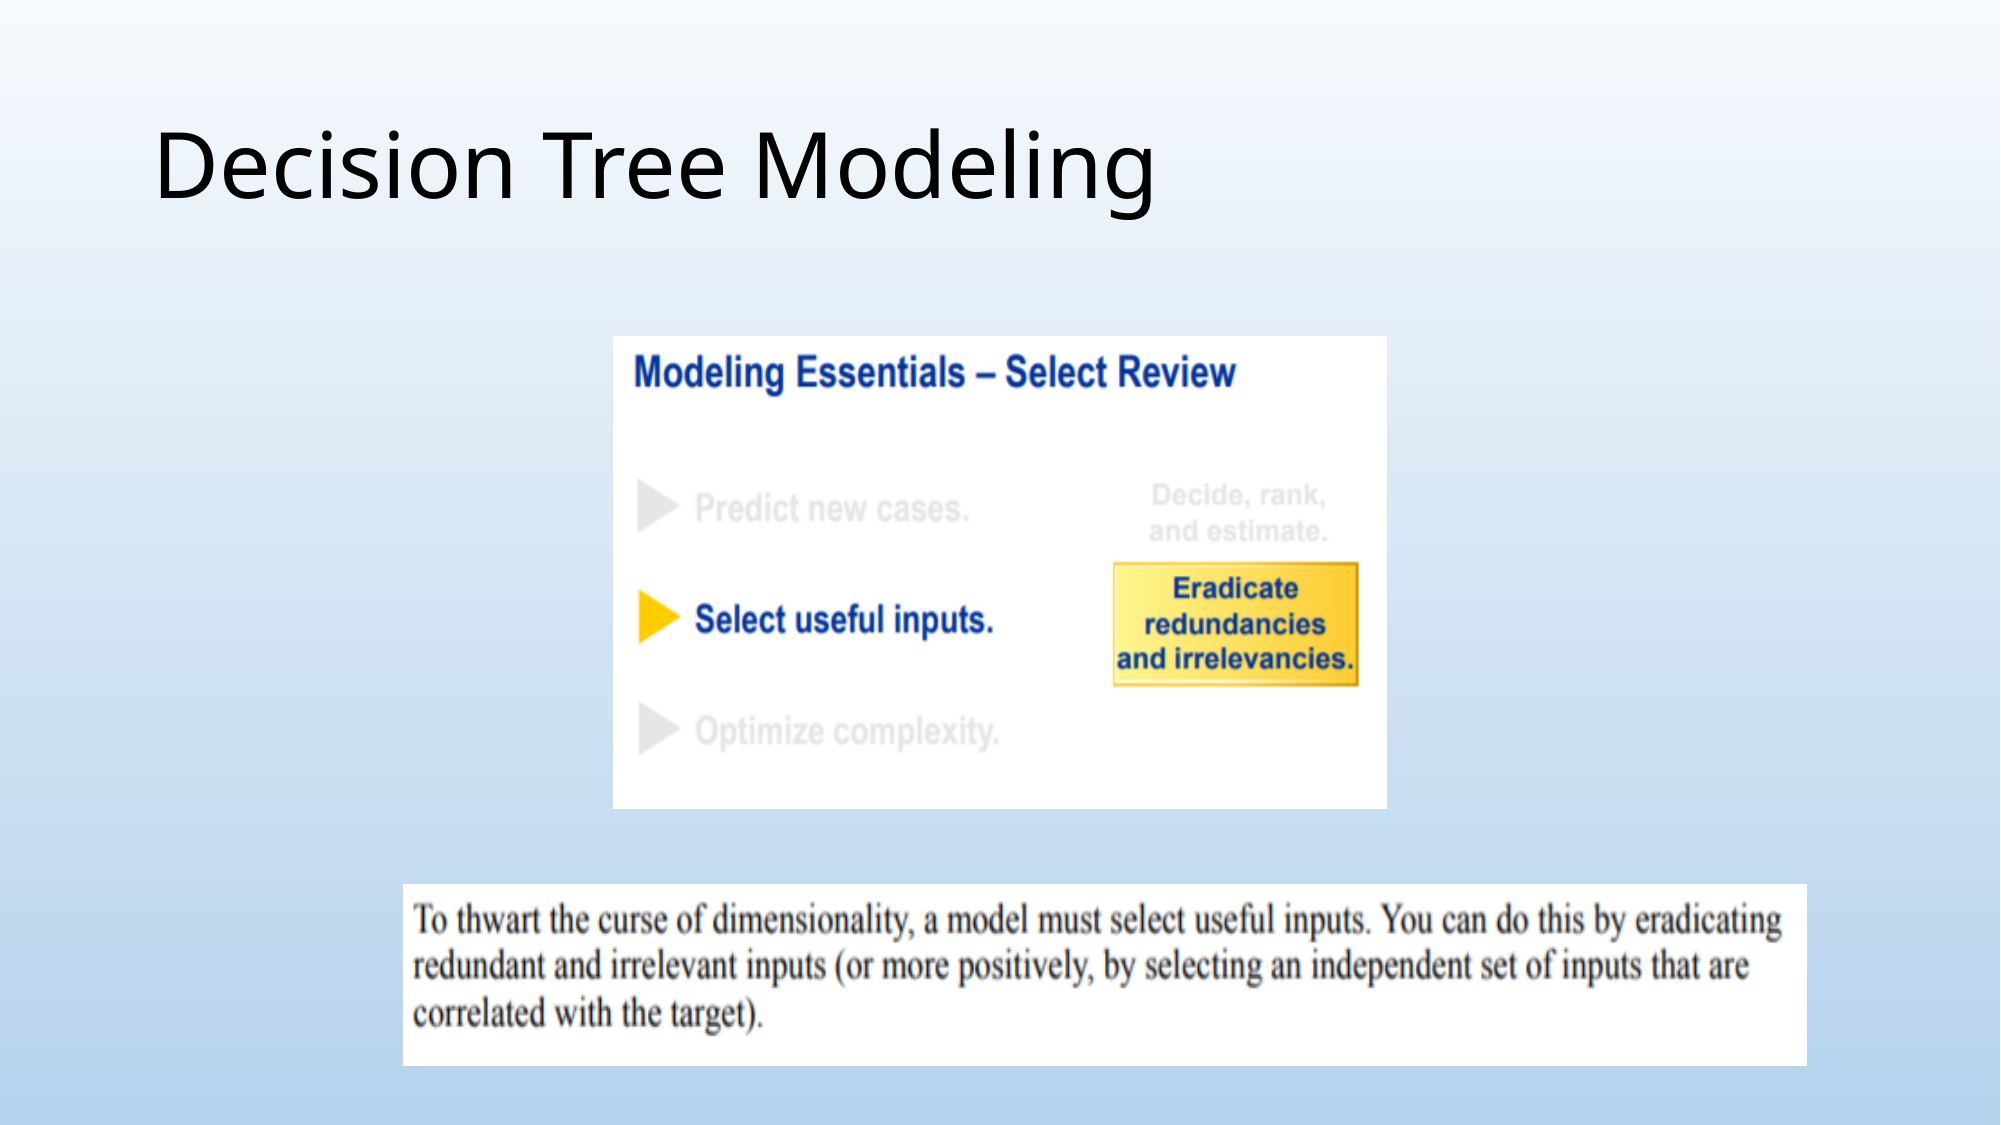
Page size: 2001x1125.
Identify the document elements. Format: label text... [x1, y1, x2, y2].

picture [403, 884, 1807, 1066]
picture [613, 336, 1387, 809]
title Decision Tree Modeling [137, 59, 1863, 278]
